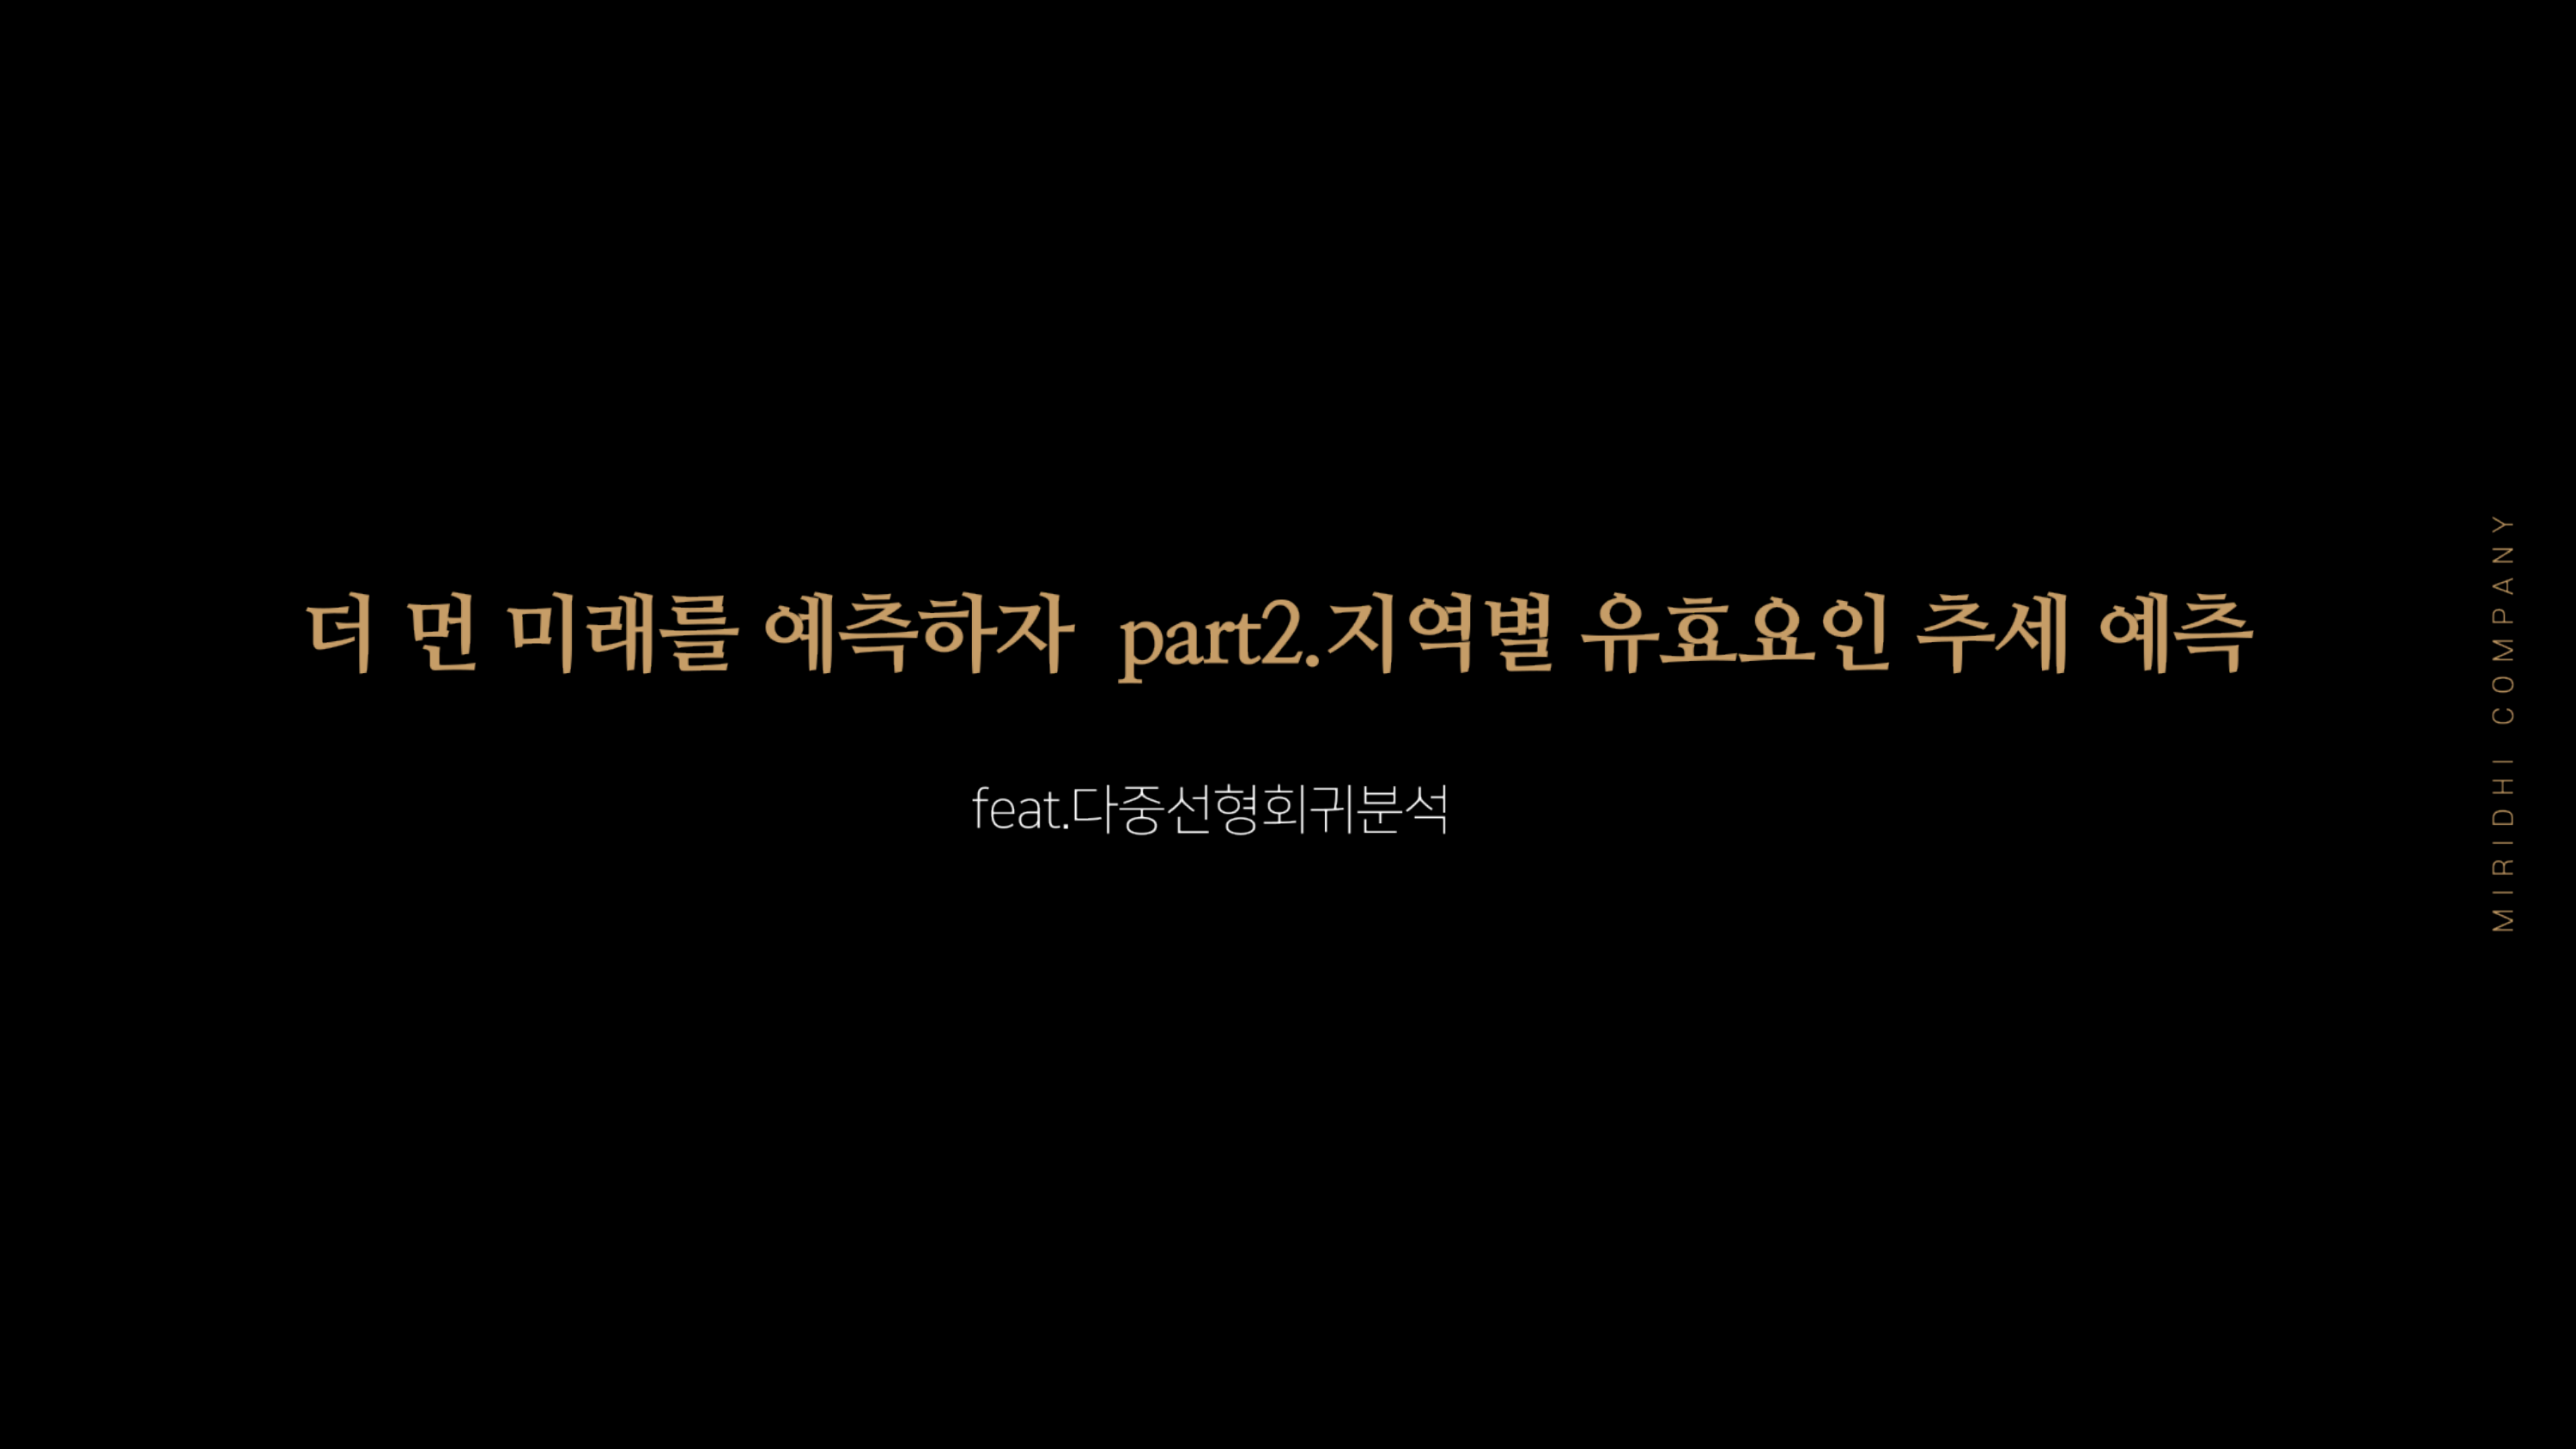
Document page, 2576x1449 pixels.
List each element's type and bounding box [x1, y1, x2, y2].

picture [963, 764, 1470, 860]
picture [286, 561, 2293, 722]
picture [2235, 505, 2576, 1038]
